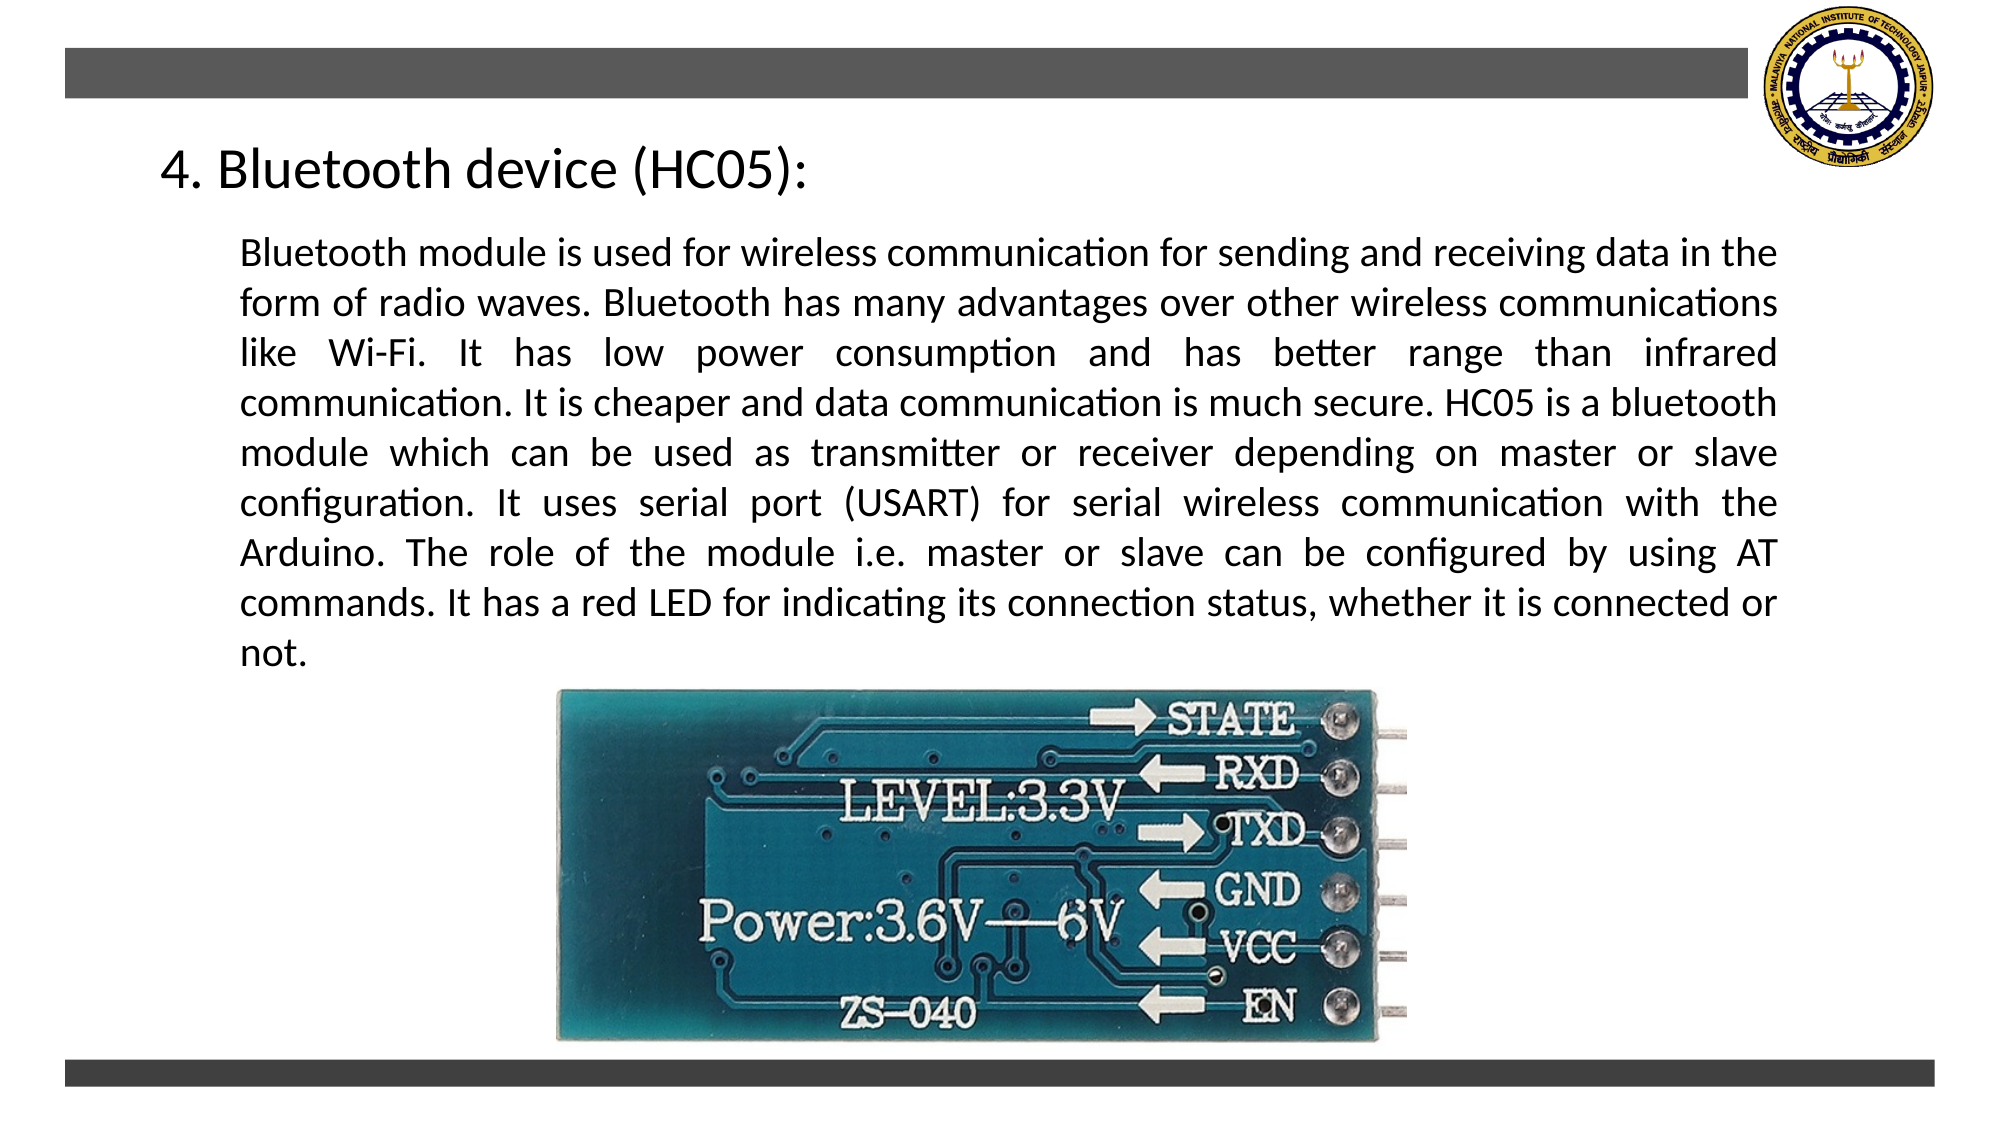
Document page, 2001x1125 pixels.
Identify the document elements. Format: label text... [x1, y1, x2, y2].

text_box [65, 47, 1748, 99]
picture [1762, 3, 1935, 169]
text_box [65, 1059, 1935, 1087]
text_box Bluetooth module is used for wireless communication for sending and receiving data in the form of radio waves. Bluetooth has many advantages over other wireless communications like Wi-Fi. It has low power consumption and has better range than infrared communication. It is cheaper and data communication is much secure. HC05 is a bluetooth module which can be used as transmitter or receiver depending on master or slave configuration. It uses serial port (USART) for serial wireless communication with the Arduino. The role of the module i.e. master or slave can be configured by using AT commands. It has a red LED for indicating its connection status, whether it is connected or not. [224, 217, 1794, 683]
text_box 4. Bluetooth device (HC05): [145, 122, 1849, 208]
picture [556, 687, 1407, 1050]
